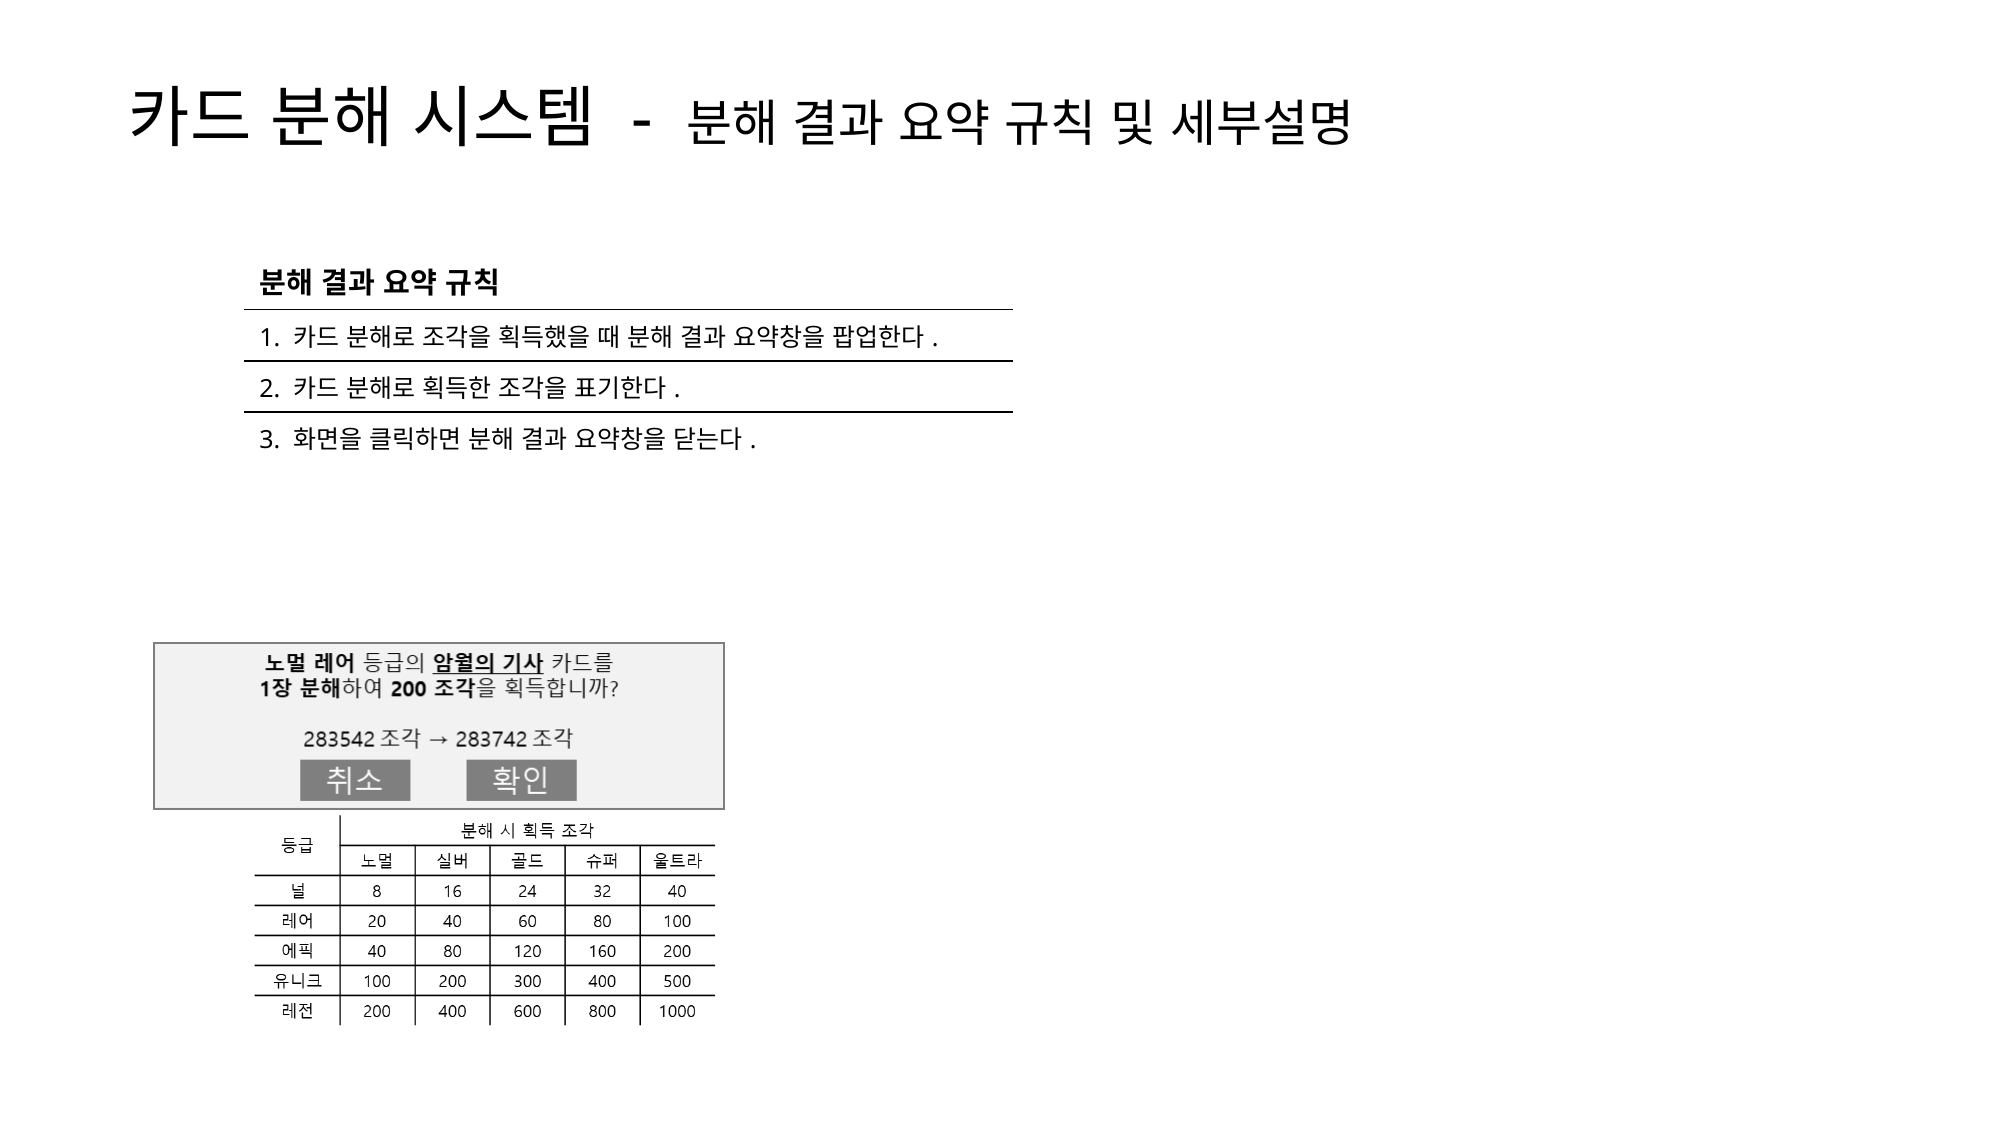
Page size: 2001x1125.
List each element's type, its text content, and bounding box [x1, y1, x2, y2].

table_cell 3. 화면을 클릭하면 분해 결과 요약창을 닫는다. [244, 413, 1013, 464]
text_box 카드 분해 시스템 - 분해 결과 요약 규칙 및 세부설명 [113, 63, 1886, 167]
picture [153, 642, 725, 1030]
table_cell 1. 카드 분해로 조각을 획득했을 때 분해 결과 요약창을 팝업한다. [244, 310, 1013, 360]
table_header 분해 결과 요약 규칙 [244, 252, 1013, 309]
table_cell 2. 카드 분해로 획득한 조각을 표기한다. [244, 362, 1013, 411]
